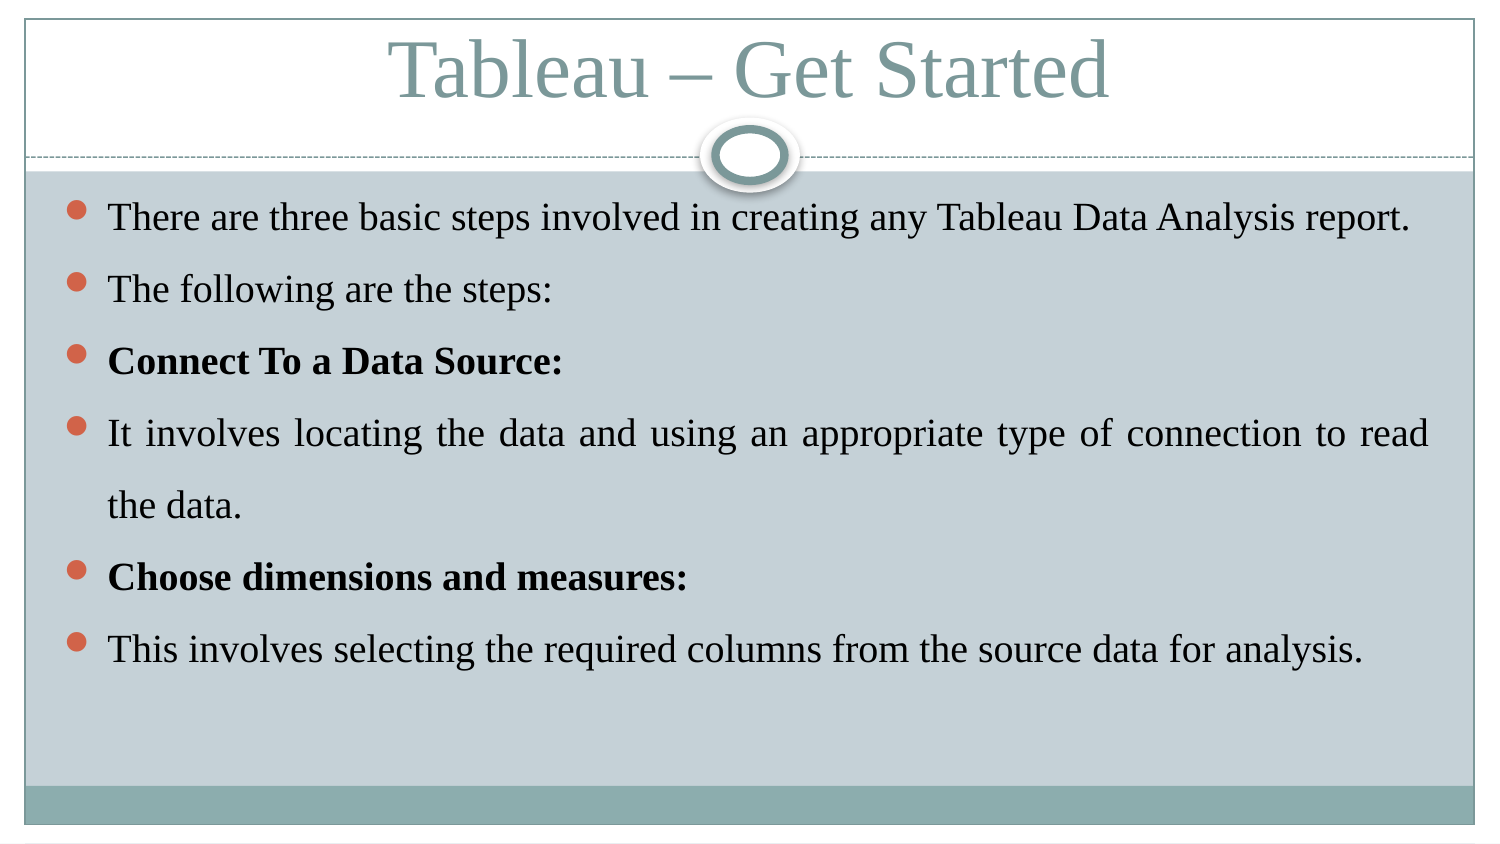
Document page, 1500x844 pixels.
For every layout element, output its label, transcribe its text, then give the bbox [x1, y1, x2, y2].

list There are three basic steps involved in creating any Tableau Data Analysis report. The following are the steps: Connect To a Data Source: It involves locating the data and using an appropriate type of connection to read the data. Choose dimensions and measures: This involves selecting the required columns from the source data for analysis. [49, 159, 1445, 751]
title Tableau – Get Started [49, 28, 1450, 122]
